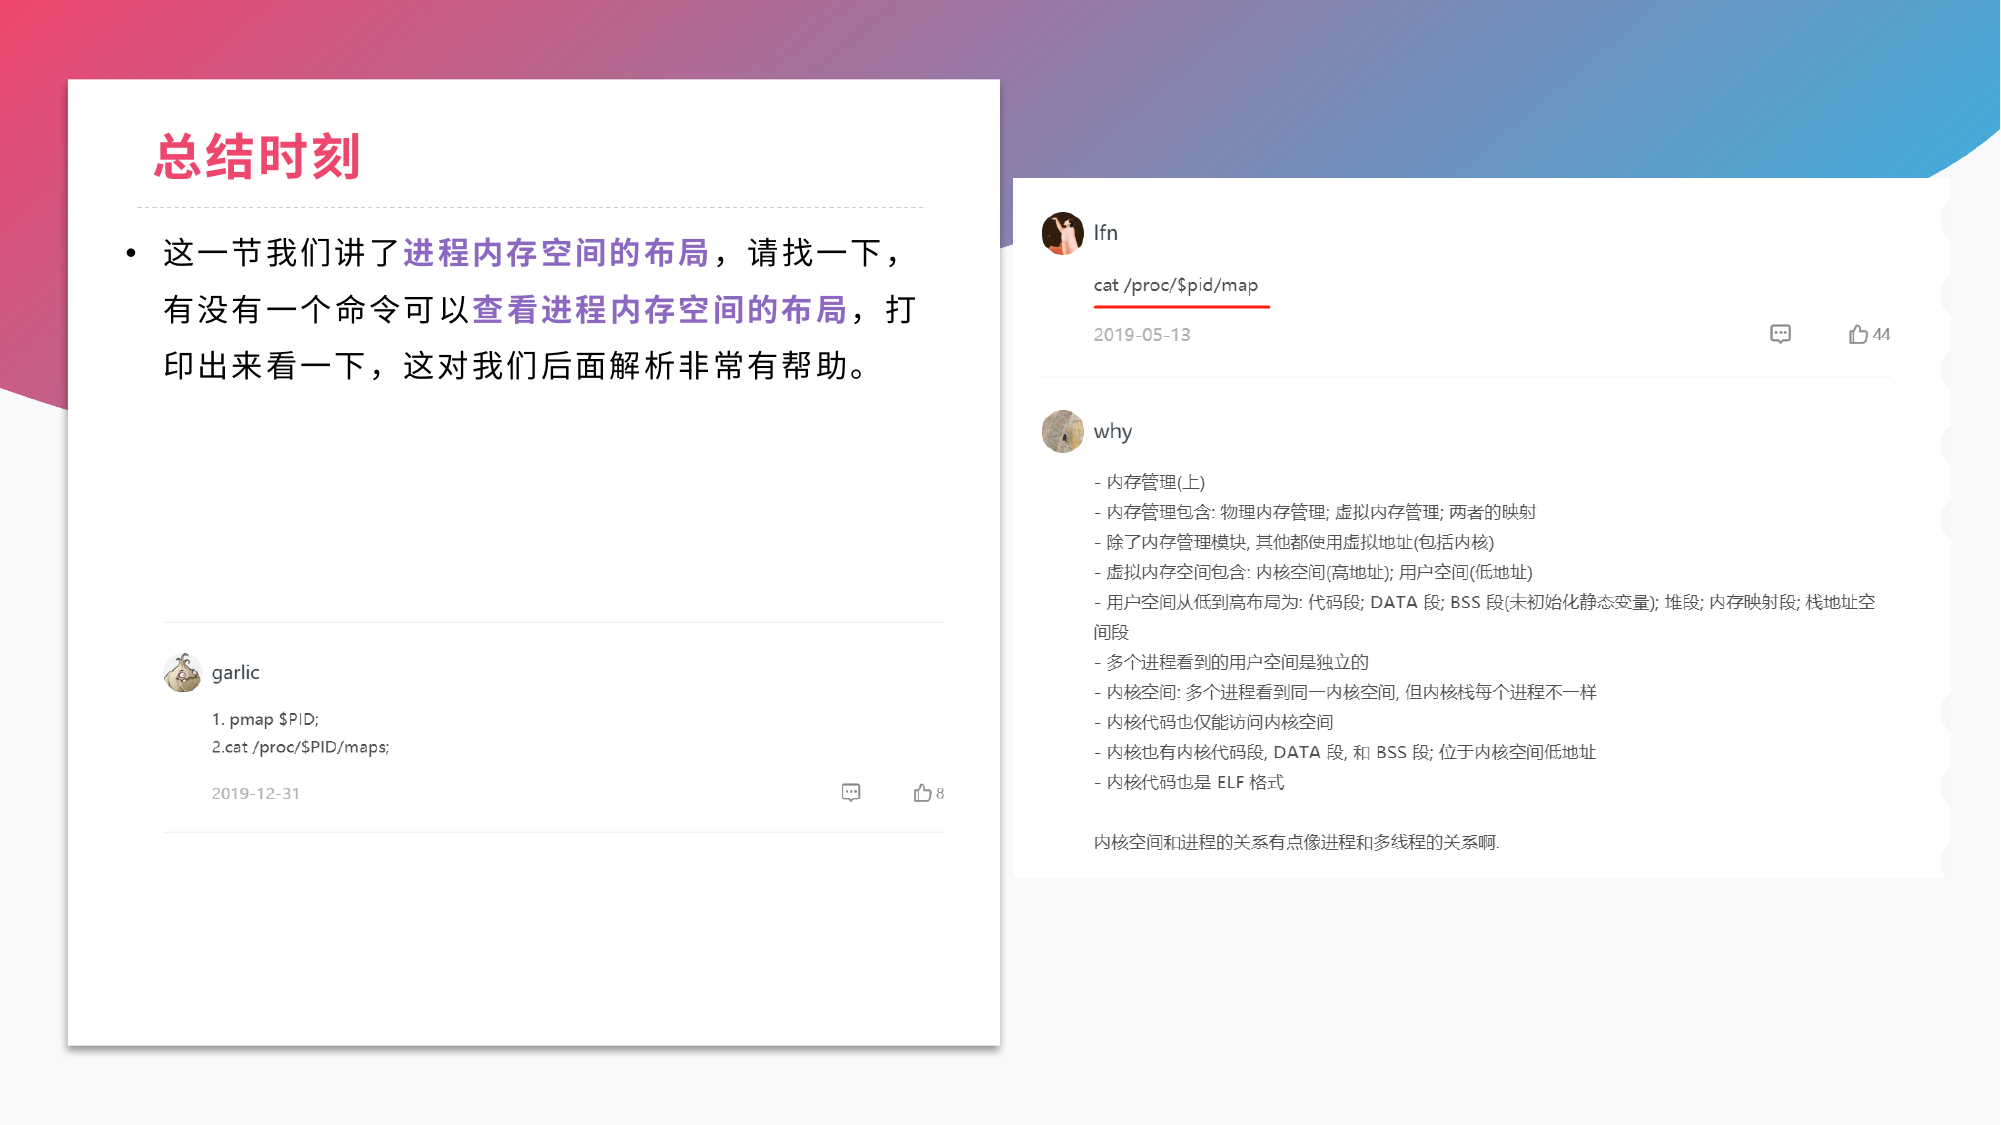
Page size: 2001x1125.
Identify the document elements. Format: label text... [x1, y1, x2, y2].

picture [127, 610, 969, 845]
picture [1013, 178, 1951, 878]
title 总结时刻 [137, 111, 924, 208]
list 这一节我们讲了进程内存空间的布局，请找一下，有没有一个命令可以查看进程内存空间的布局，打印出来看一下，这对我们后面解析非常有帮助。 [110, 207, 951, 1014]
